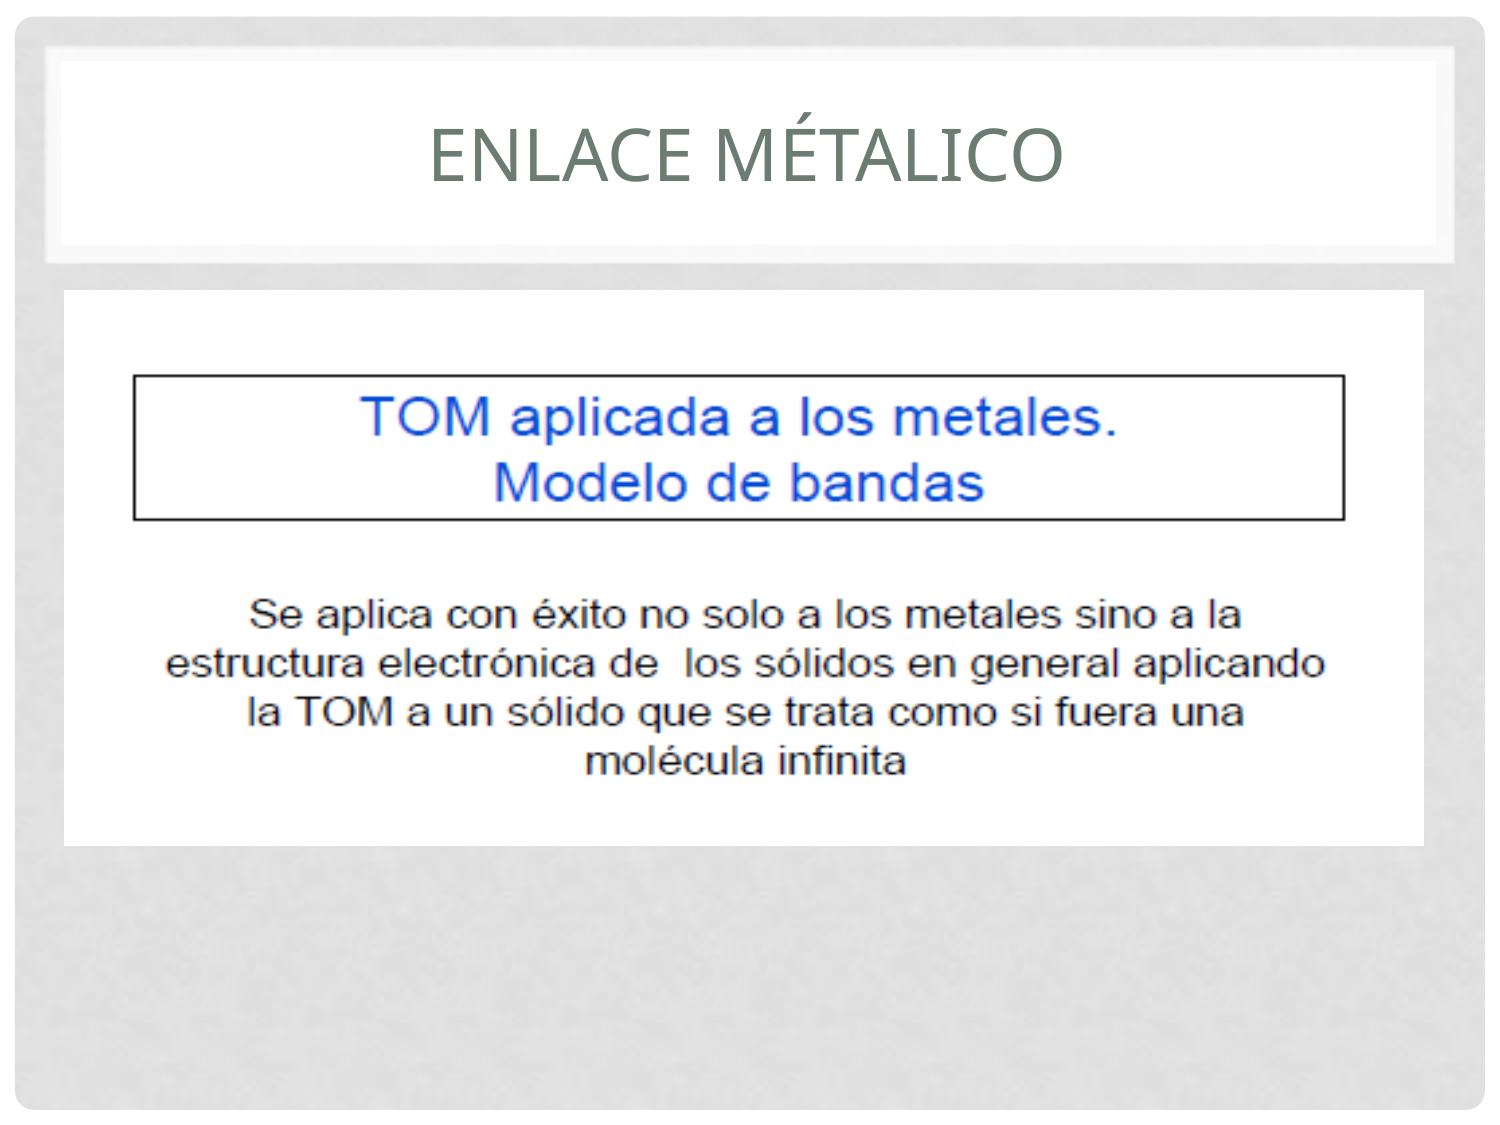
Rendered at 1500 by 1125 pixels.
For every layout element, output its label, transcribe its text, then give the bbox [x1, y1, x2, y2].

title Enlace métalico [69, 66, 1425, 238]
picture [64, 290, 1424, 847]
